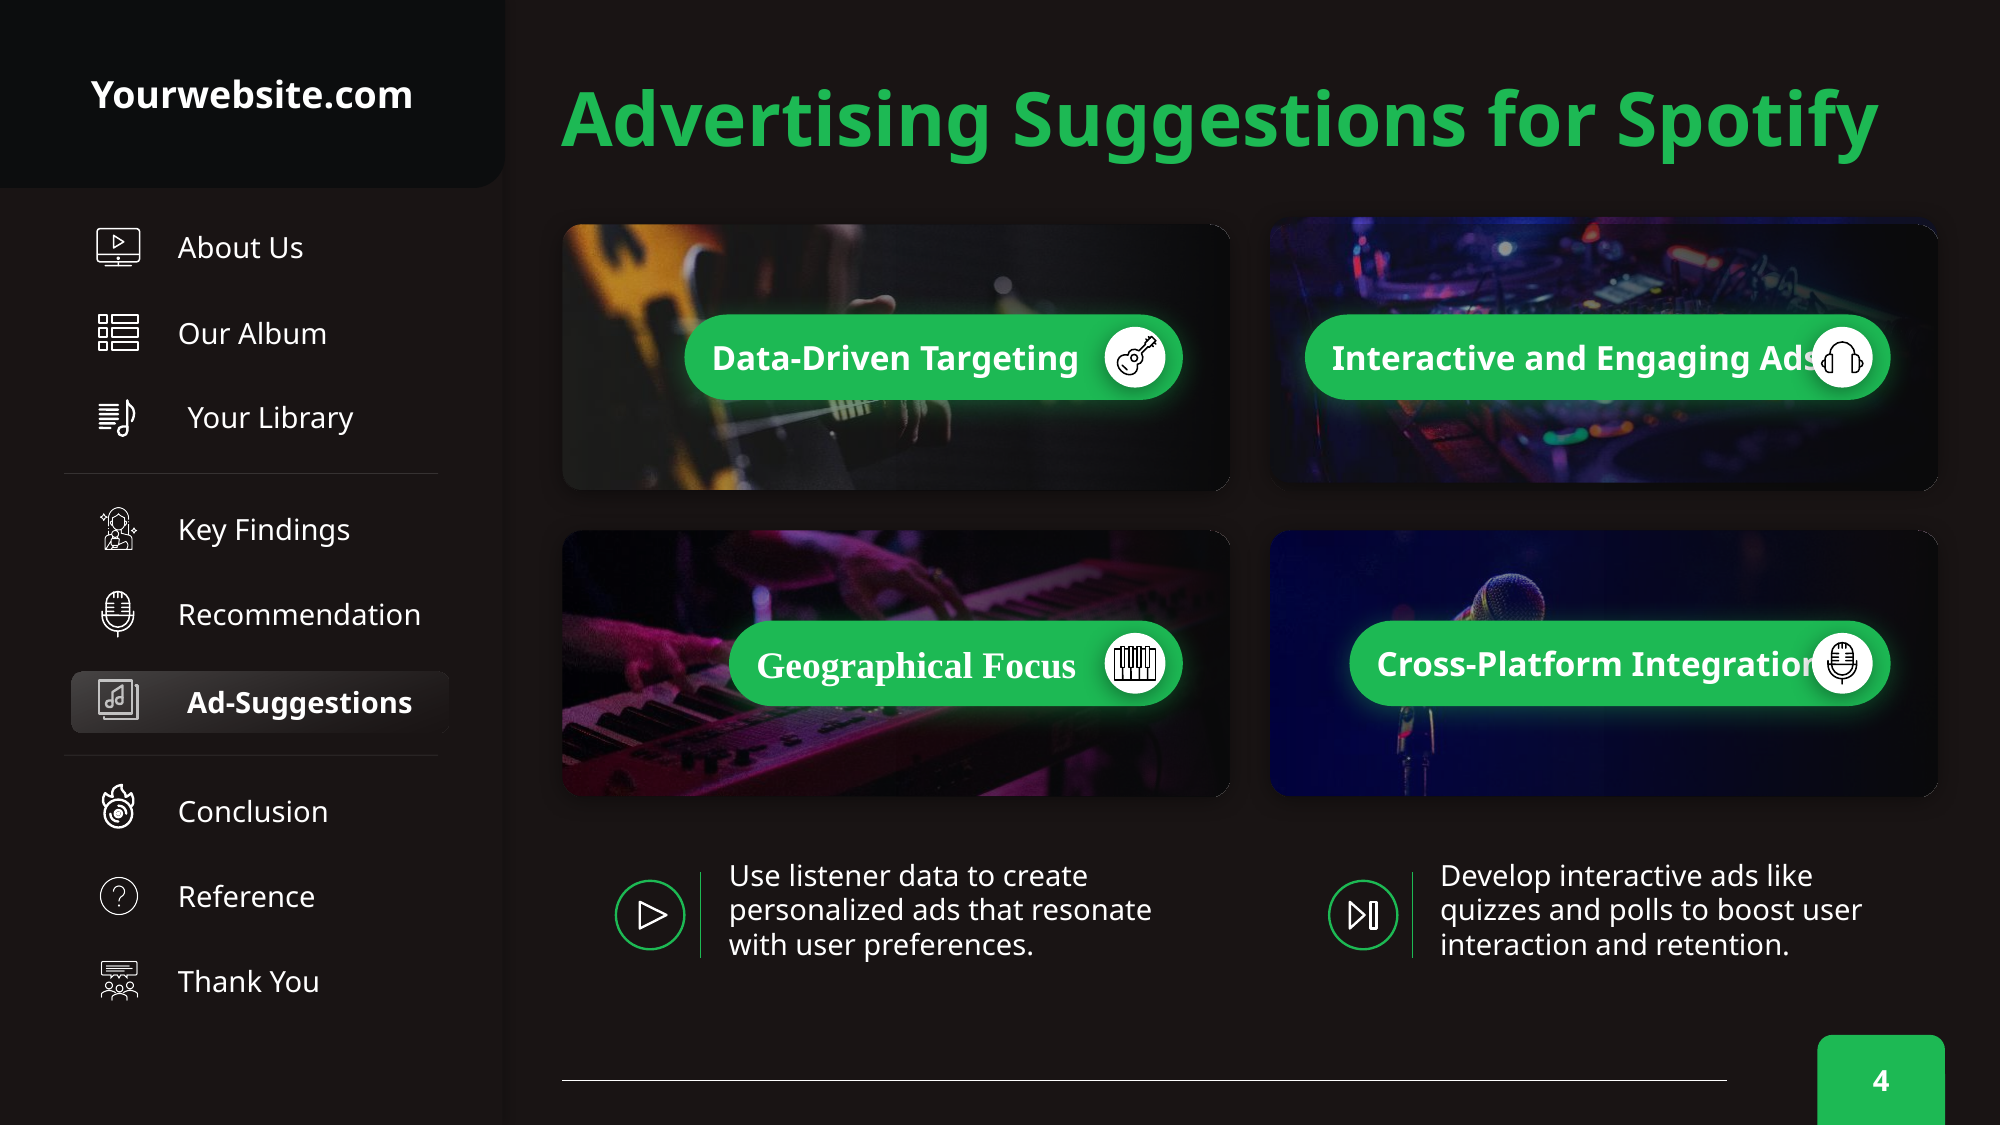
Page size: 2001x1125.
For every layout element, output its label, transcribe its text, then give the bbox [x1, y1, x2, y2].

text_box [102, 591, 134, 637]
picture [95, 957, 143, 1005]
text_box [0, 173, 503, 1125]
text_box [99, 784, 137, 828]
text_box Thank You [62, 951, 440, 1012]
text_box Recommendation [62, 584, 440, 645]
picture [97, 507, 140, 551]
picture [95, 872, 143, 920]
picture [562, 530, 1230, 797]
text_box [1329, 880, 1398, 950]
picture [1270, 216, 1938, 483]
text_box Conclusion [62, 780, 440, 841]
slide_number 4 [1833, 1050, 1930, 1110]
text_box Use listener data to create personalized ads that resonate with user preferences. [728, 856, 1175, 974]
text_box Our Album [62, 302, 440, 363]
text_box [99, 680, 138, 719]
text_box Ad-Suggestions [71, 671, 449, 733]
text_box Develop interactive ads like quizzes and polls to boost user interaction and retention. [1439, 856, 1886, 974]
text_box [99, 400, 137, 436]
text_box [1821, 341, 1863, 373]
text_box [97, 228, 140, 266]
text_box Your Library [72, 387, 450, 448]
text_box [615, 880, 685, 950]
text_box Yourwebsite.com [76, 63, 429, 124]
picture [562, 224, 1230, 491]
text_box About Us [62, 216, 440, 278]
text_box Reference [62, 865, 440, 926]
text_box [98, 314, 138, 351]
text_box [1816, 1033, 1947, 1125]
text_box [1114, 336, 1156, 378]
text_box Advertising Suggestions for Spotify [546, 63, 1895, 169]
text_box [0, 0, 507, 190]
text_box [1827, 642, 1857, 684]
picture [1270, 530, 1938, 797]
text_box Key Findings [62, 498, 440, 559]
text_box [1114, 646, 1156, 680]
text_box [1273, 483, 1934, 492]
